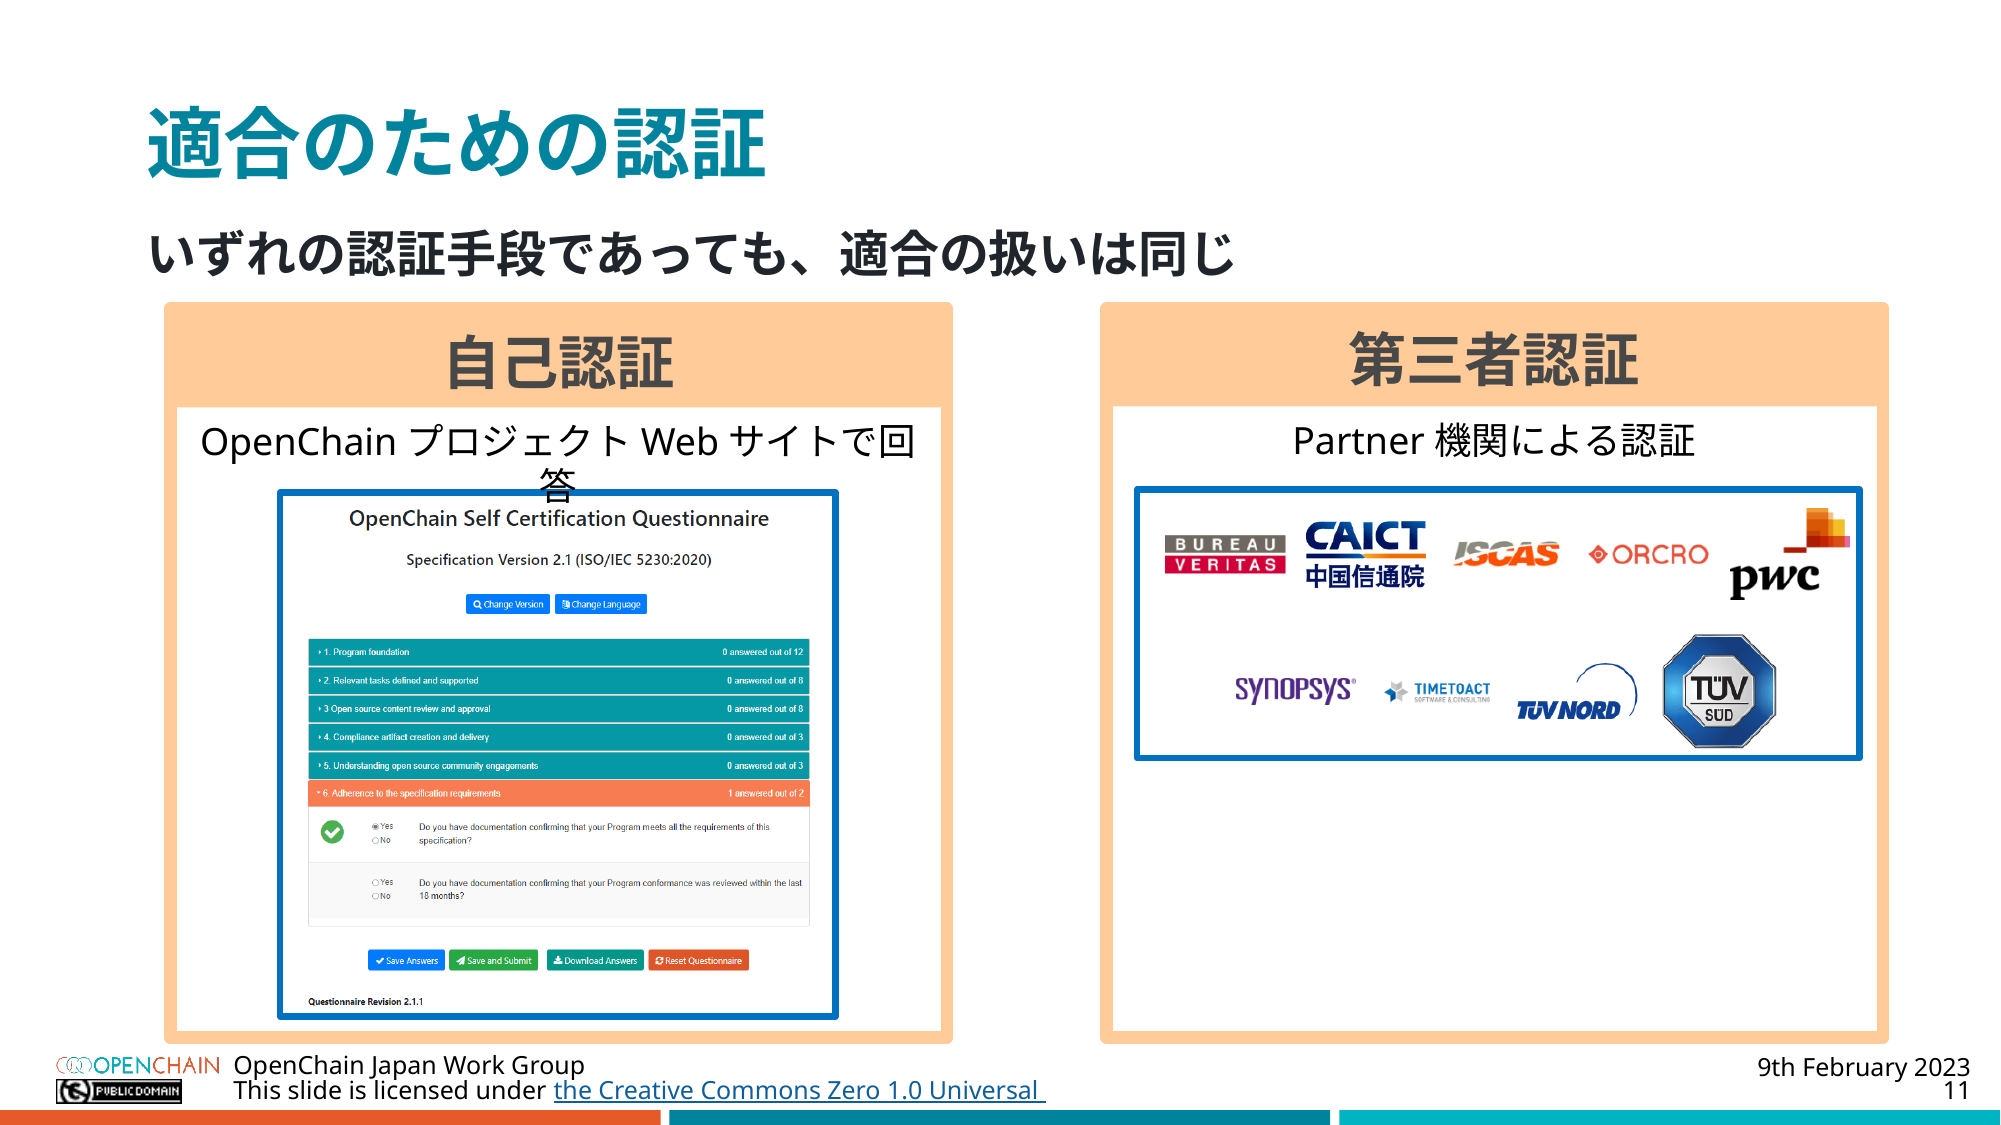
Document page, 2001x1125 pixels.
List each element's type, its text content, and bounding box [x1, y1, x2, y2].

text_box OpenChainプロジェクトWebサイトで回答 [183, 410, 932, 516]
slide_number 11 [1536, 1079, 1987, 1103]
text_box [1106, 308, 1884, 1038]
title 適合のための認証 [146, 94, 1928, 200]
text_box 第三者認証 [1105, 307, 1883, 409]
list いずれの認証手段であっても、適合の扱いは同じ [146, 222, 1317, 316]
picture [56, 1056, 218, 1074]
text_box 自己認証 [168, 312, 949, 409]
text_box [170, 409, 947, 1038]
footer OpenChain Japan Work Group [218, 1053, 690, 1077]
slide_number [1536, 1052, 1987, 1079]
picture [1139, 492, 1857, 756]
text_box Partner機関による認証 [1229, 401, 1759, 470]
picture [56, 1079, 182, 1104]
picture [282, 495, 833, 1014]
